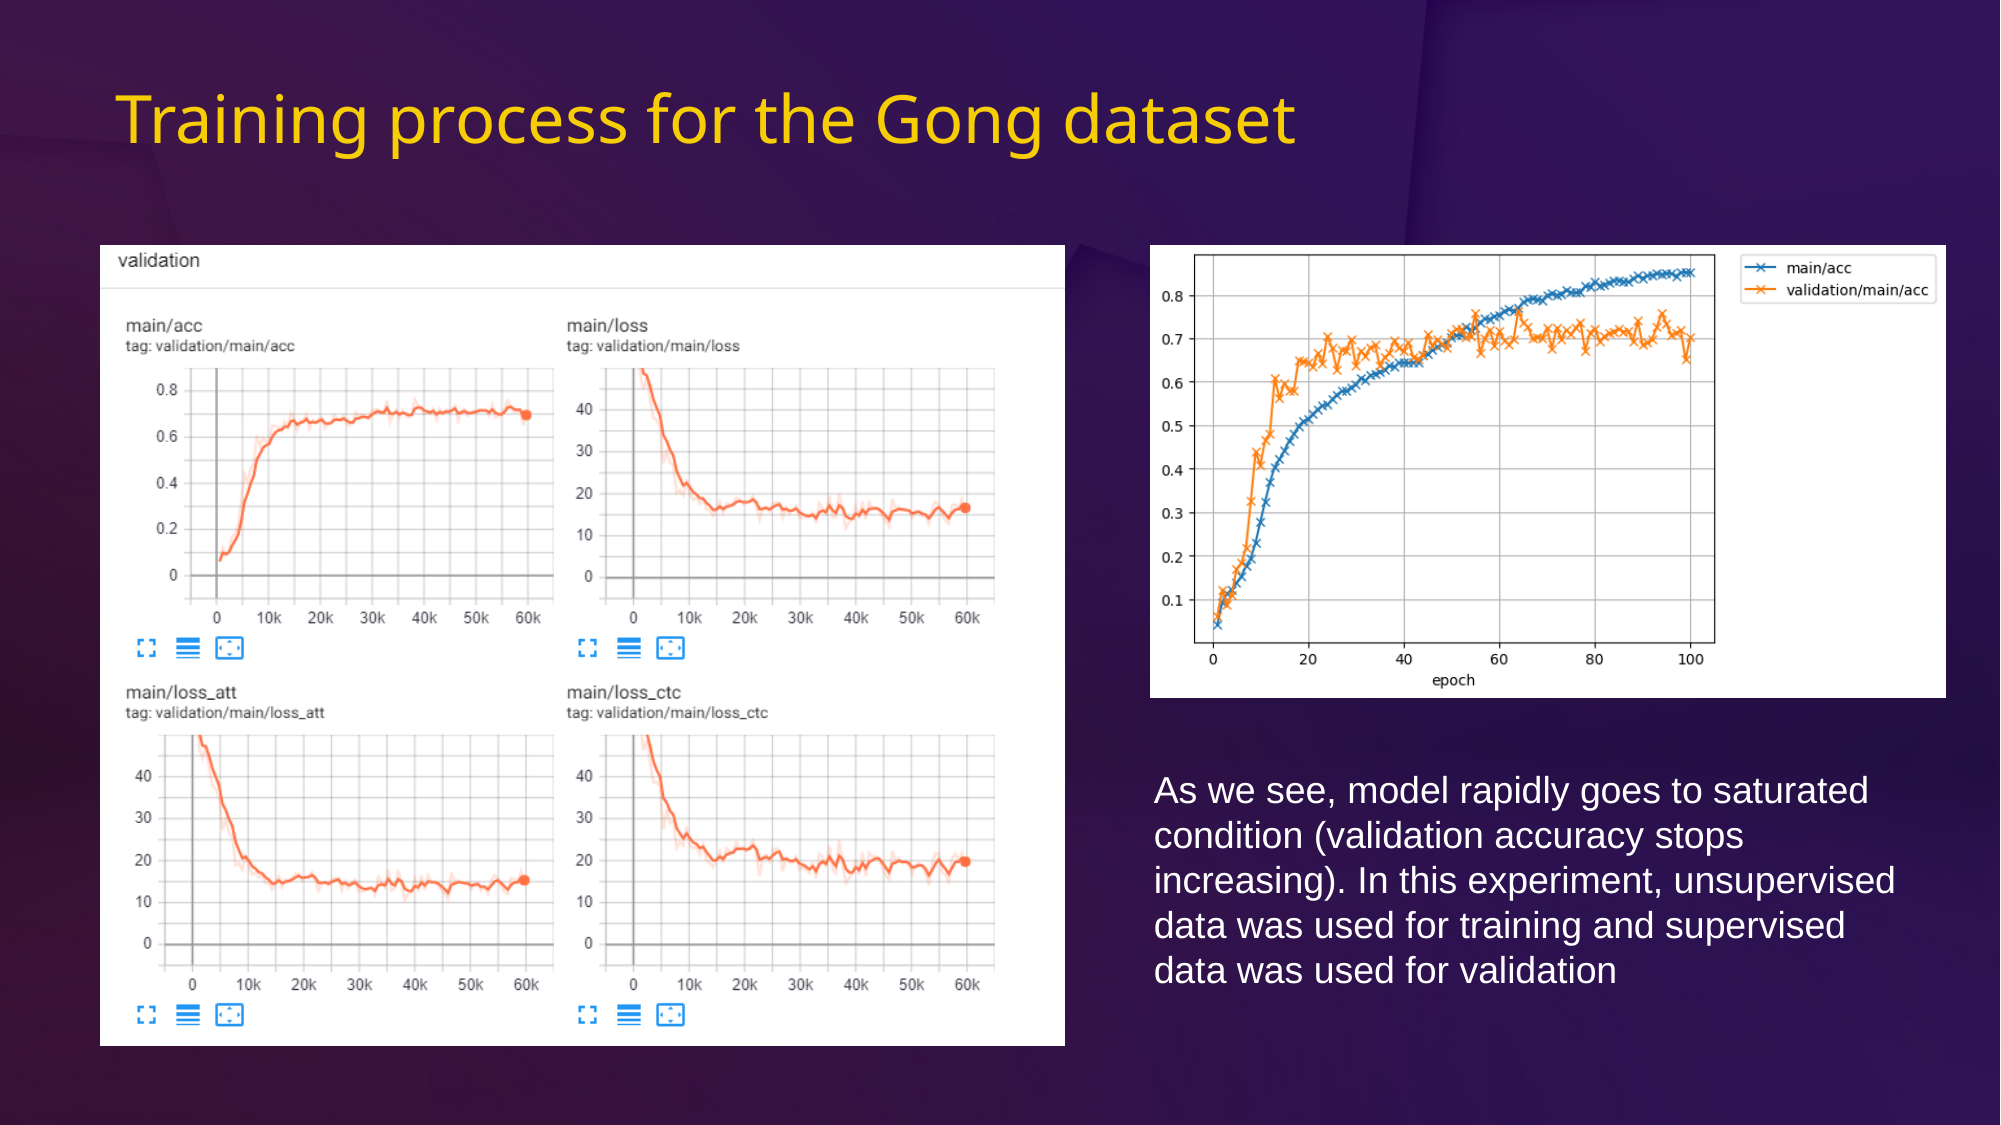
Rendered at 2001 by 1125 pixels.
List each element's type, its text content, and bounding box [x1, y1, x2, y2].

title Training process for the Gong dataset [100, 27, 1607, 246]
text_box As we see, model rapidly goes to saturated condition (validation accuracy stops increasing). In this experiment, unsupervised data was used for training and supervised data was used for validation [1138, 758, 1917, 999]
picture [0, 0, 2000, 1125]
